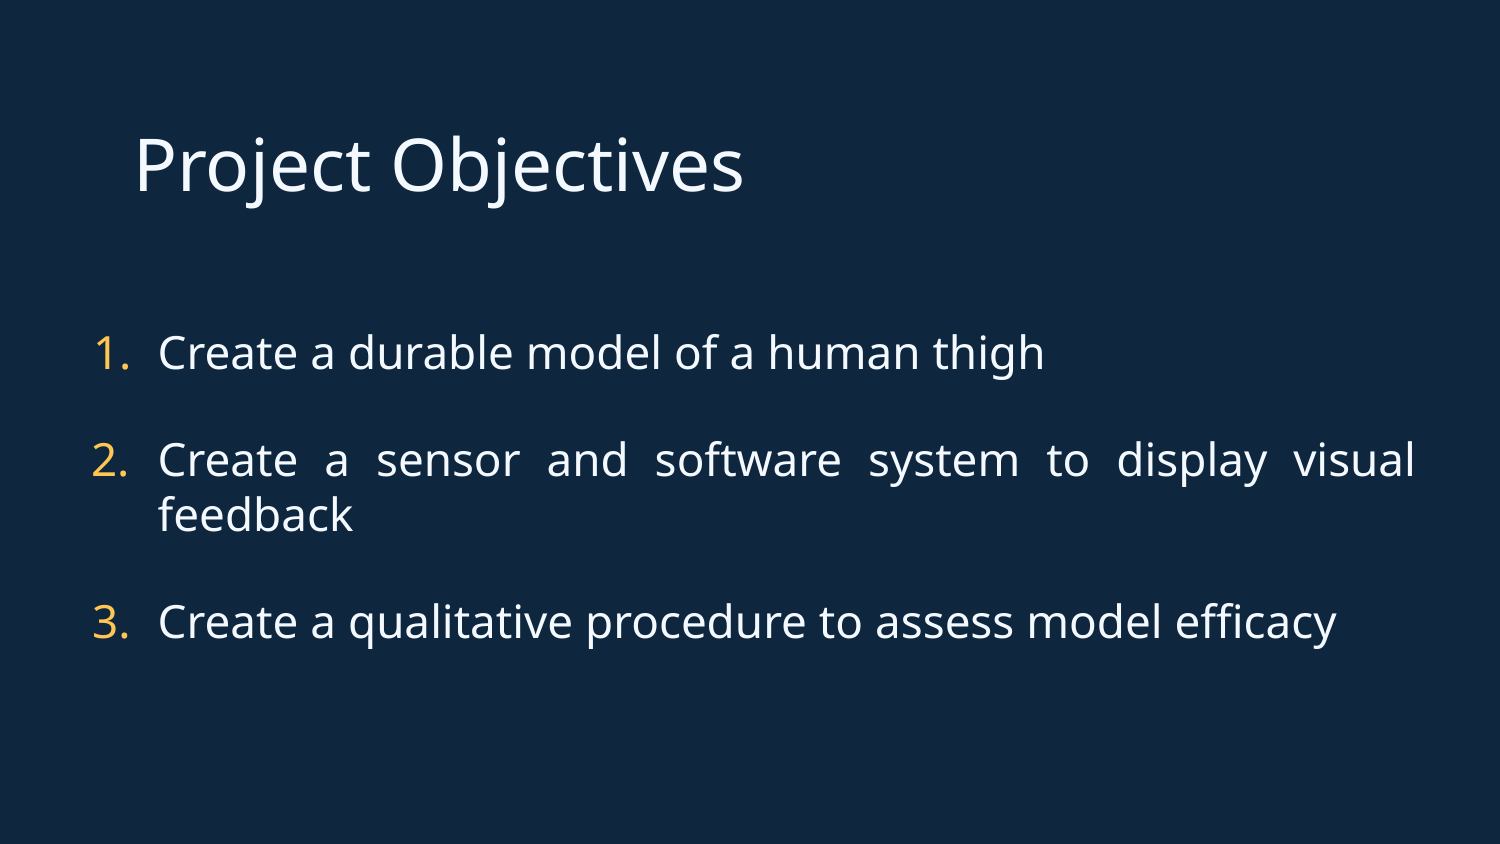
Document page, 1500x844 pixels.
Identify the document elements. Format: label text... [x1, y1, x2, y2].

title Project Objectives [118, 97, 847, 220]
subtitle Create a durable model of a human thigh Create a sensor and software system to display visual feedback Create a qualitative procedure to assess model efficacy [67, 220, 1433, 750]
